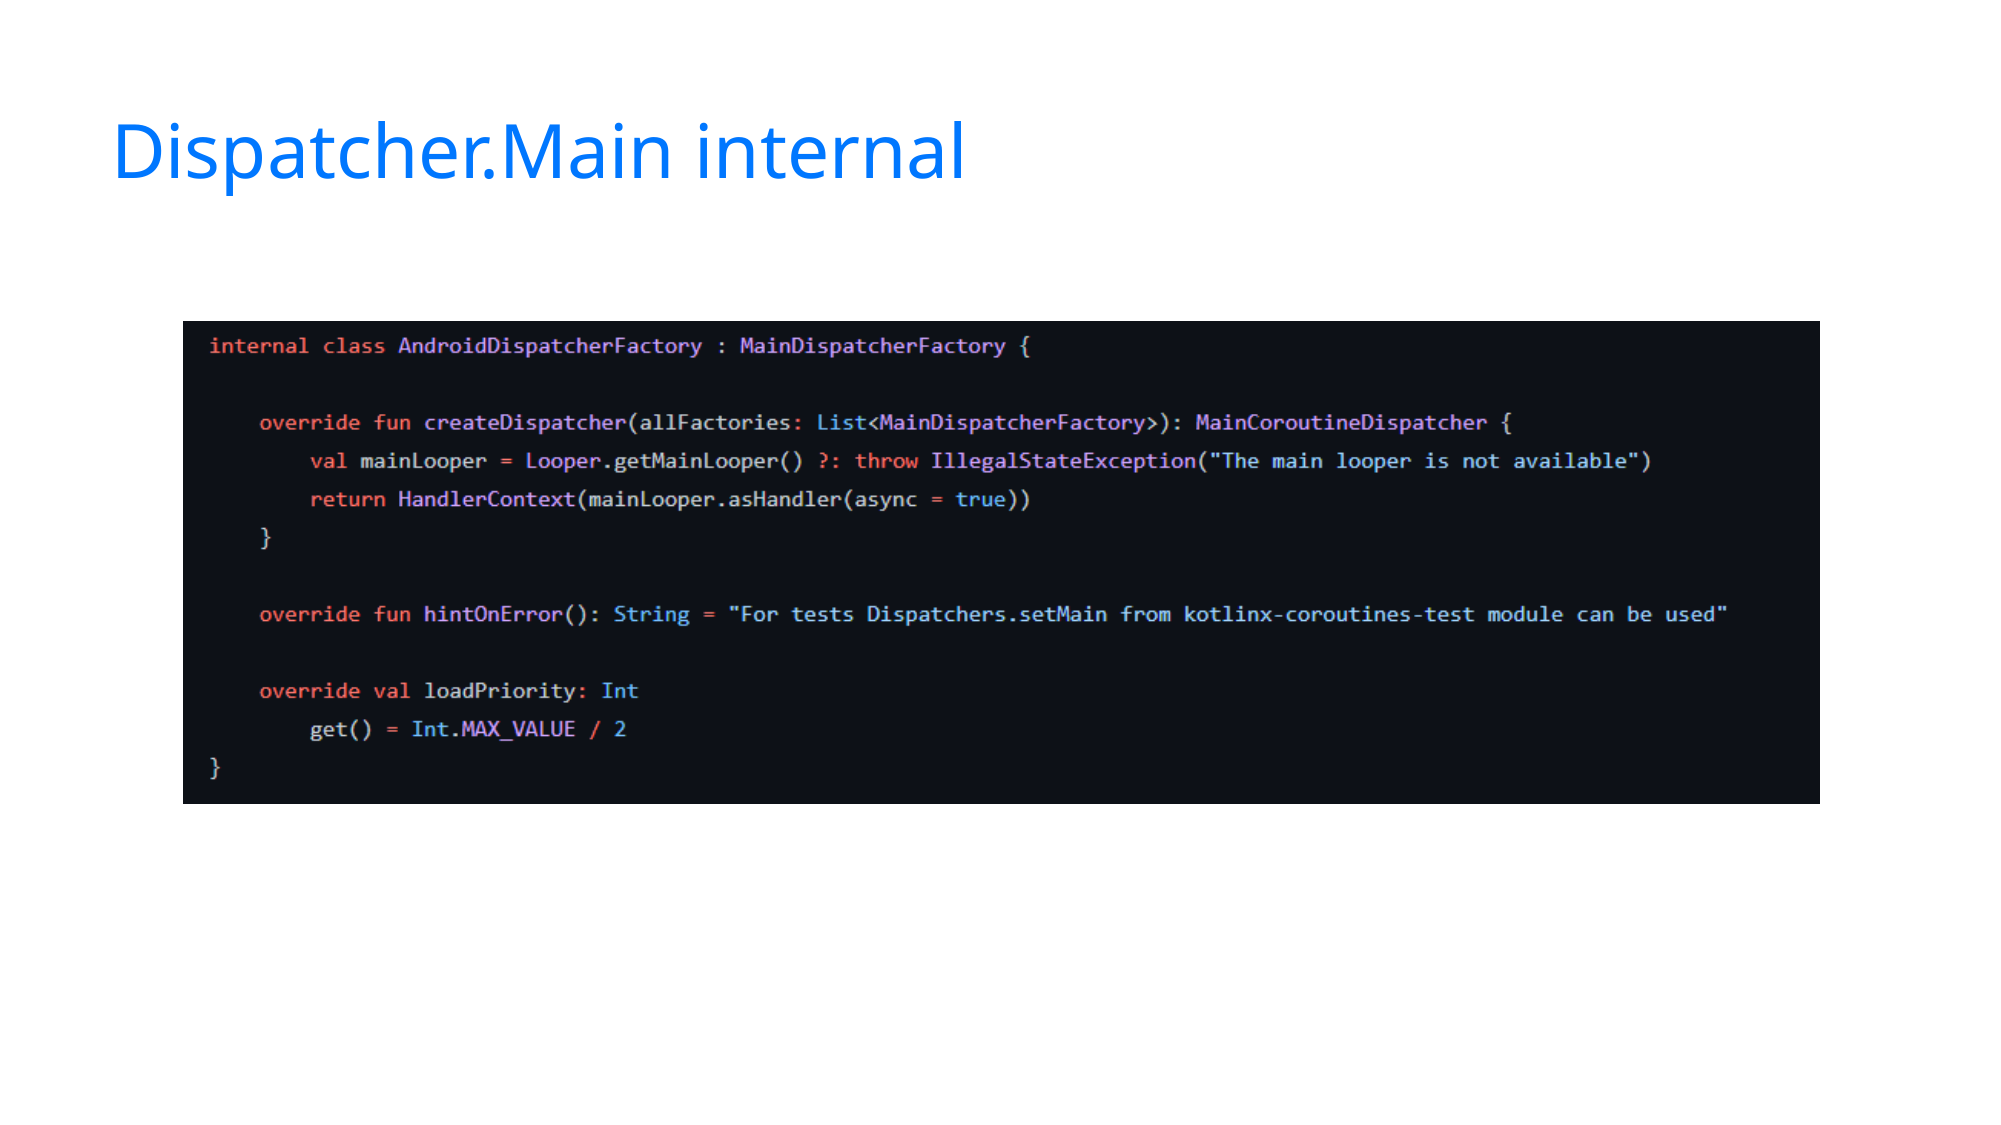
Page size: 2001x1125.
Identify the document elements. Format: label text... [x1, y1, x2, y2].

title Dispatcher.Main internal [111, 113, 1892, 220]
picture [182, 321, 1820, 804]
